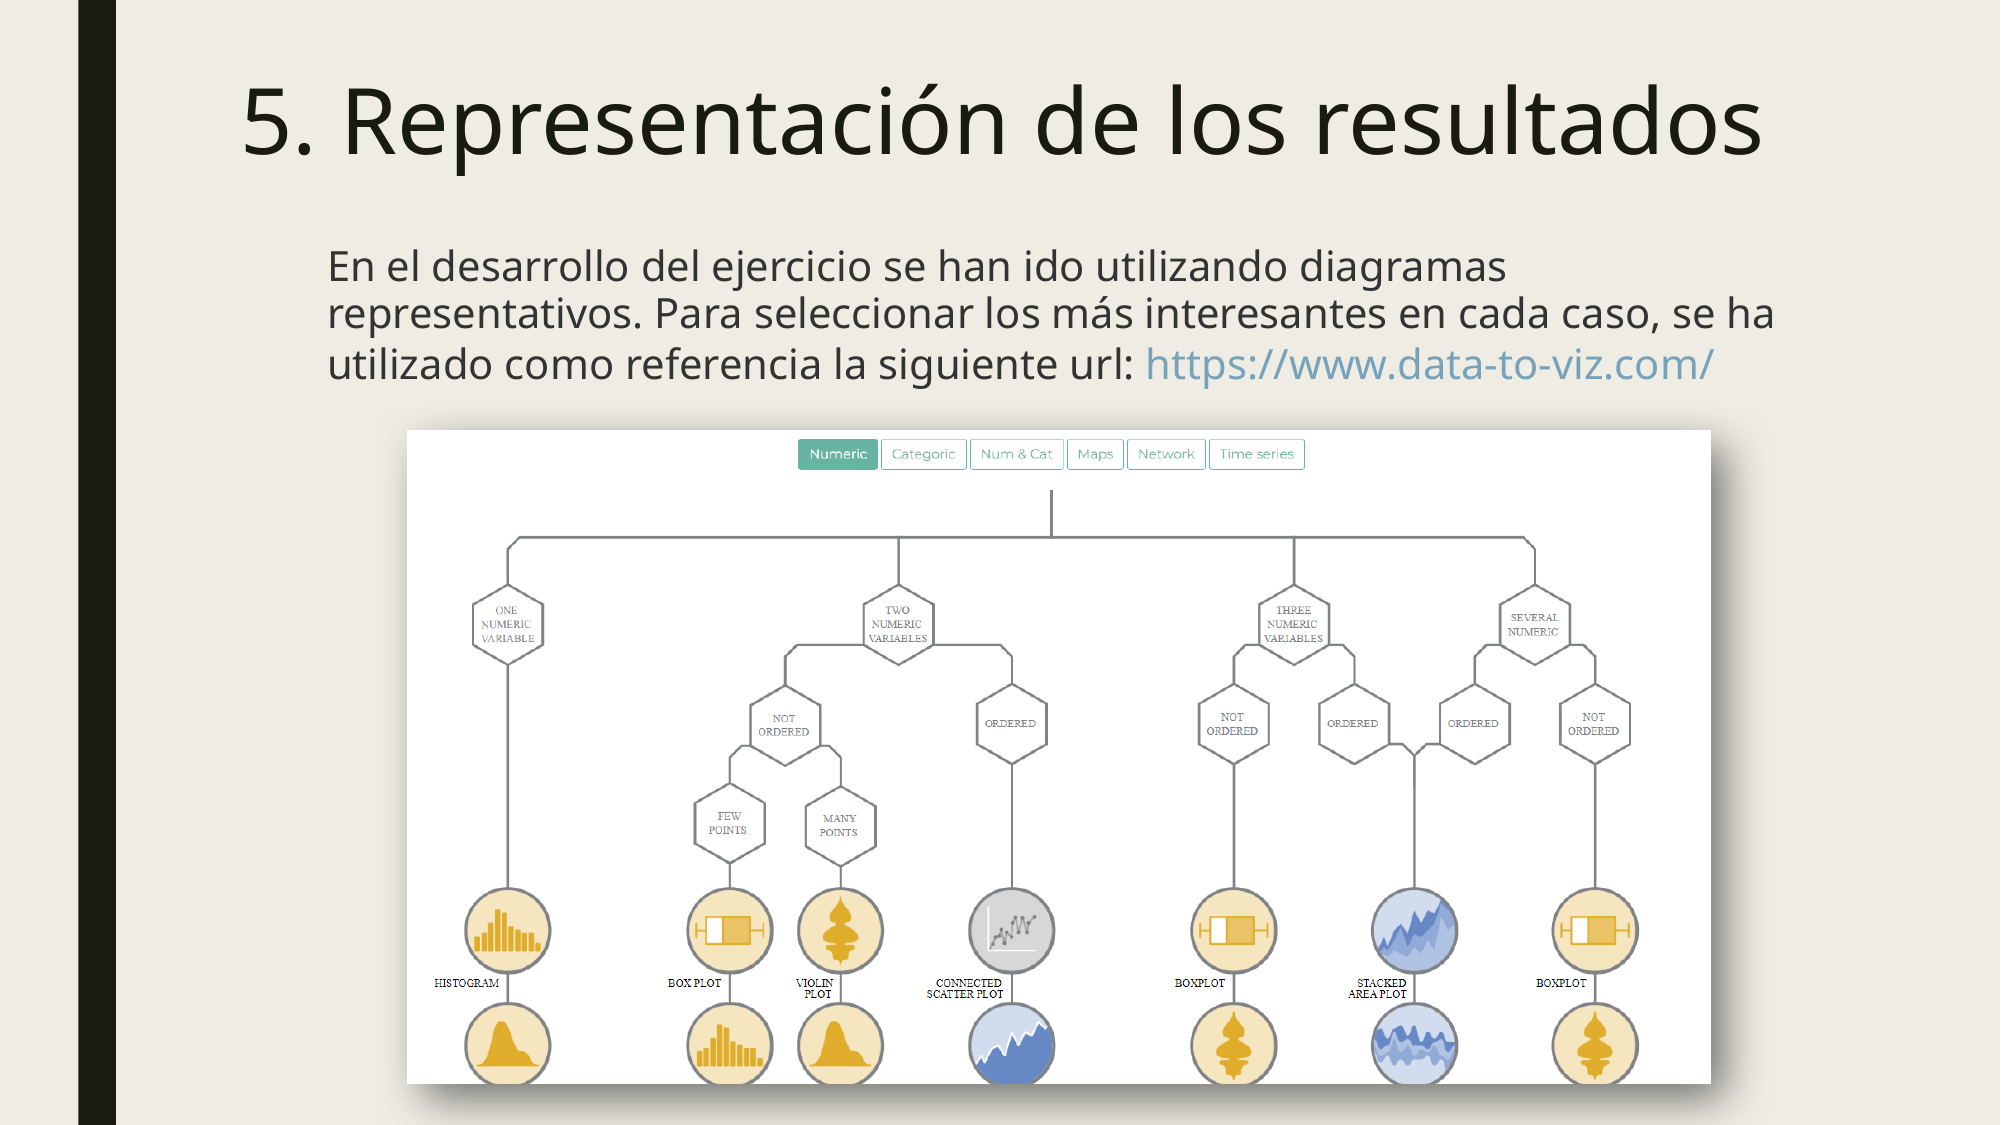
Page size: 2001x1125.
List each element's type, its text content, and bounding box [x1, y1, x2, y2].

list En el desarrollo del ejercicio se han ido utilizando diagramas representativos. Para seleccionar los más interesantes en cada caso, se ha utilizado como referencia la siguiente url: https://www.data-to-viz.com/ [225, 235, 1800, 963]
picture [407, 430, 1711, 1084]
title 5. Representación de los resultados [225, 68, 1800, 198]
